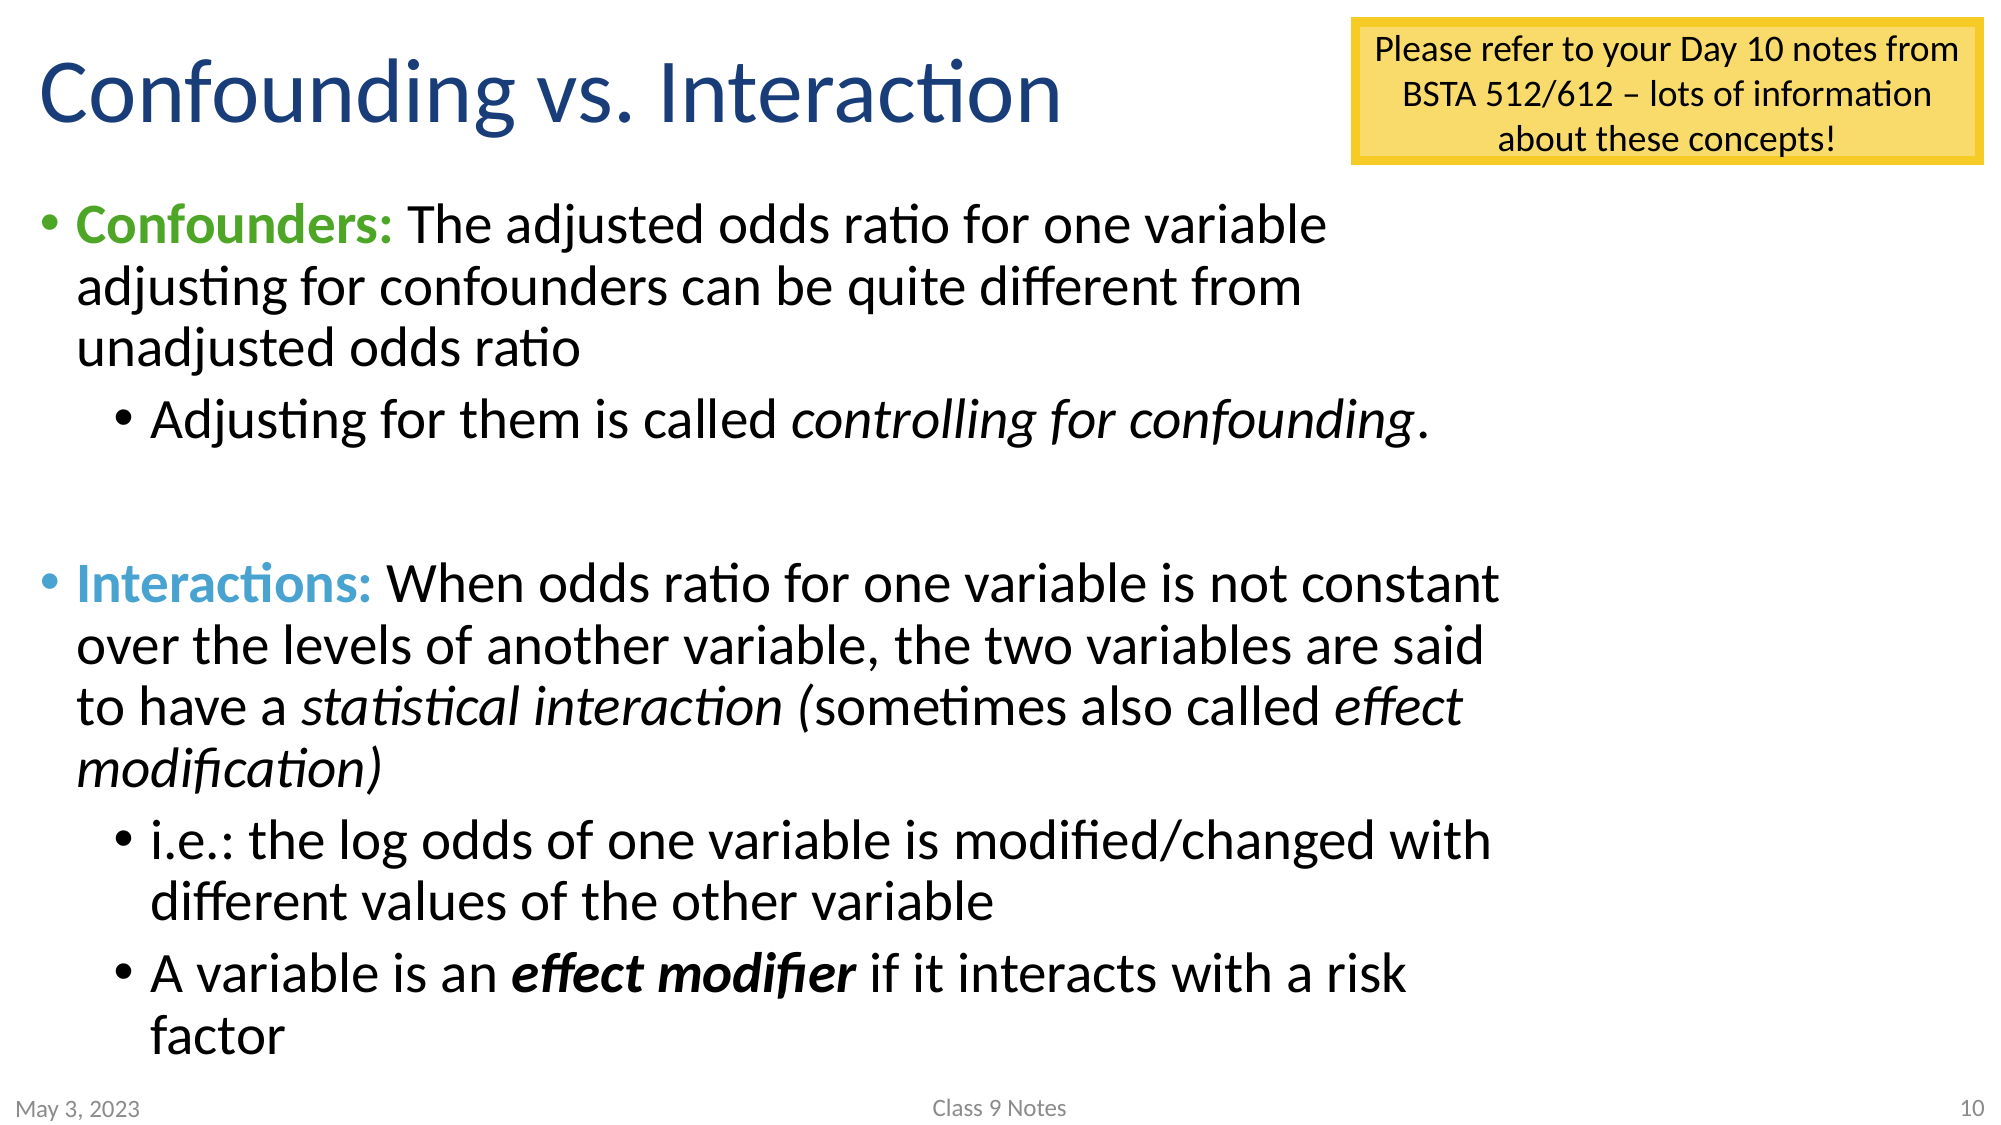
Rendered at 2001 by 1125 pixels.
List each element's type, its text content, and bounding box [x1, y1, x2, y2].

slide_number 10 [1550, 1087, 2000, 1125]
text_box Please refer to your Day 10 notes from BSTA 512/612 – lots of information about these concepts! [1355, 21, 1980, 161]
footer Class 9 Notes [662, 1087, 1338, 1125]
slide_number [0, 1089, 450, 1125]
title Confounding vs. Interaction [24, 24, 1975, 163]
list Confounders: The adjusted odds ratio for one variable adjusting for confounders can be quite different from unadjusted odds ratio Adjusting for them is called controlling for confounding. Interactions: When odds ratio for one variable is not constant over the levels of another variable, the two variables are said to have a statistical interaction (sometimes also called effect modification) i.e.: the log odds of one variable is modified/changed with different values of the other variable A variable is an effect modifier if it interacts with a risk factor [24, 187, 1525, 1075]
